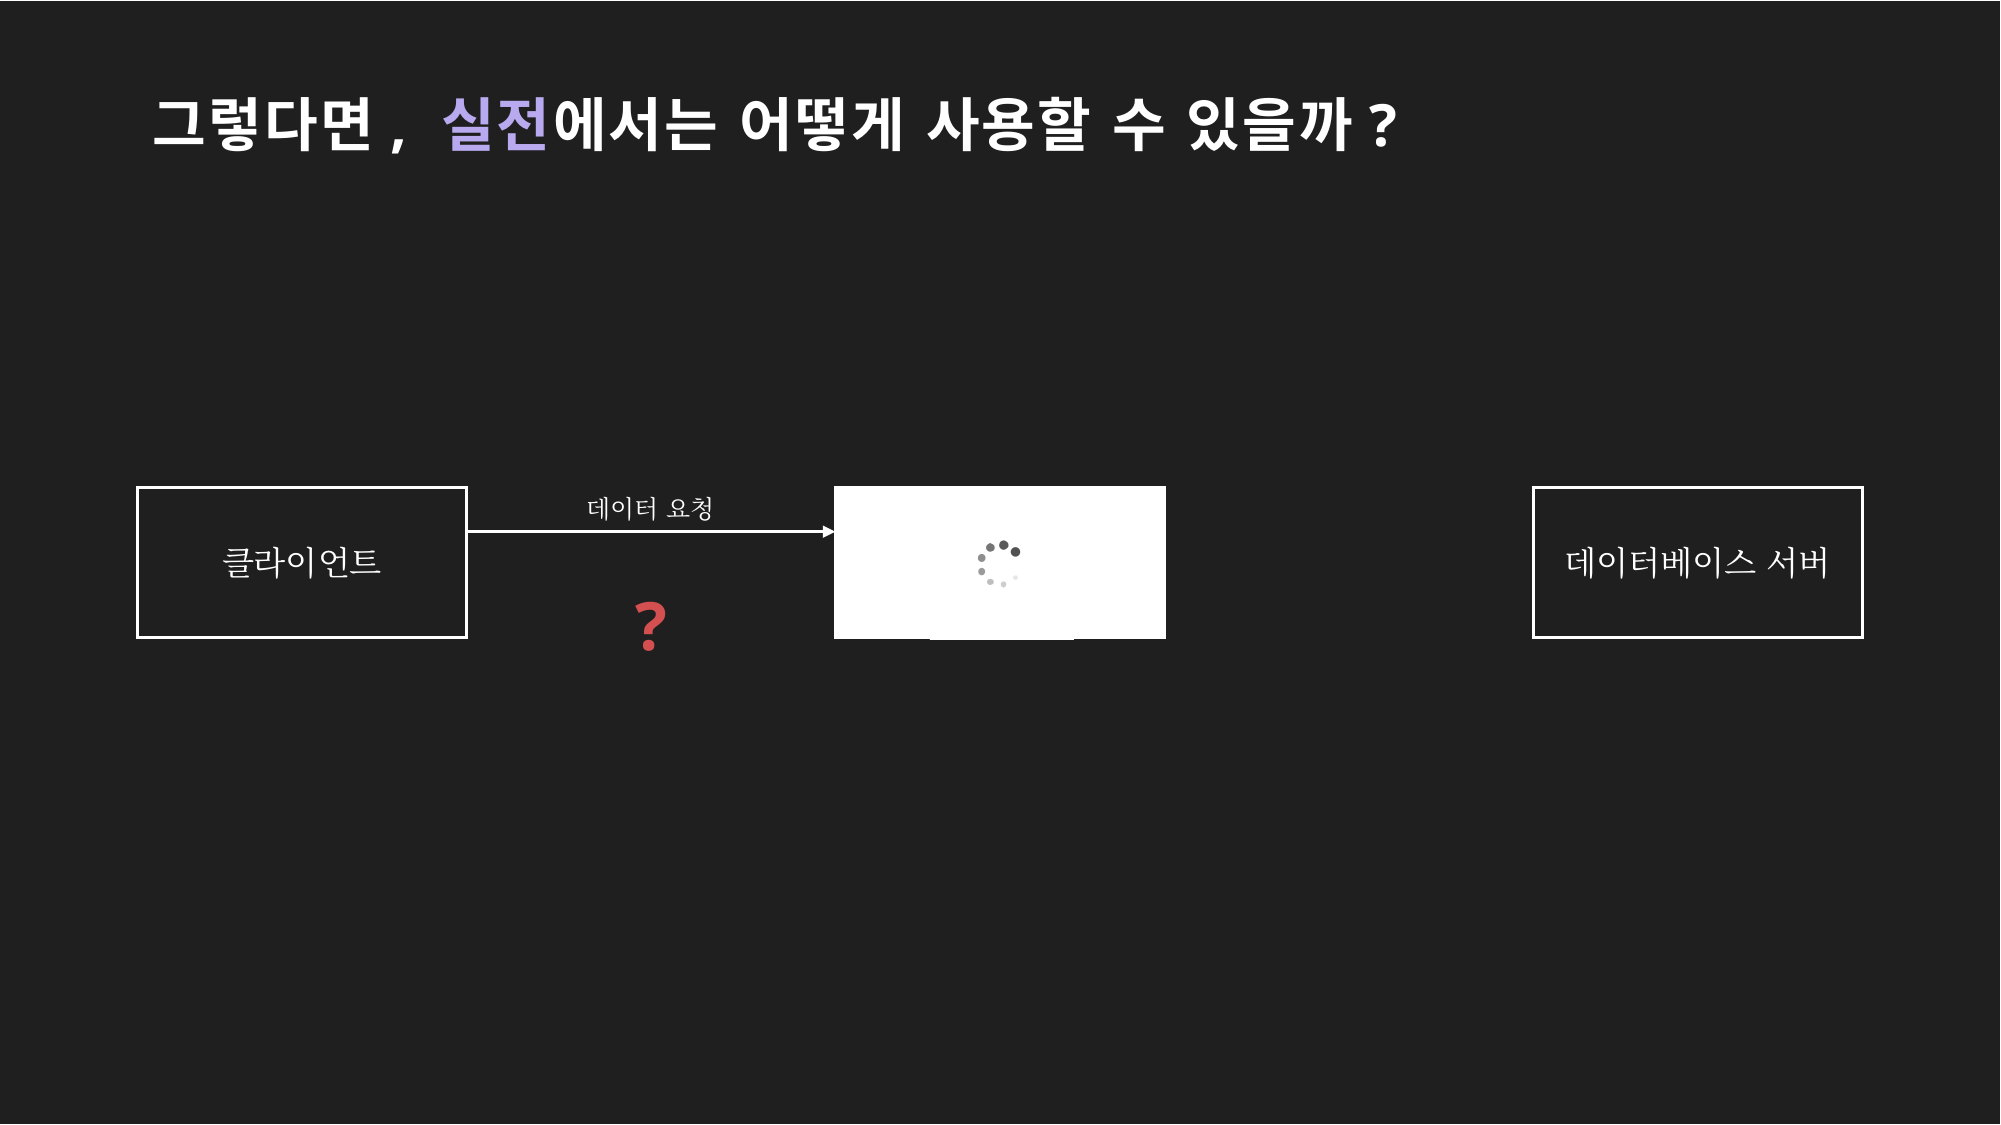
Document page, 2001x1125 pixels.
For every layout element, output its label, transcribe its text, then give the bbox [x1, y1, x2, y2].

picture [0, 1, 2000, 1124]
text_box ? [620, 575, 682, 671]
text_box 데이터베이스 서버 [1532, 486, 1863, 638]
title 그렇다면, 실전에서는 어떻게 사용할 수 있을까? [137, 0, 1863, 255]
text_box [834, 486, 1166, 638]
text_box 클라이언트 [136, 486, 468, 638]
text_box 데이터 요청 [571, 486, 731, 531]
